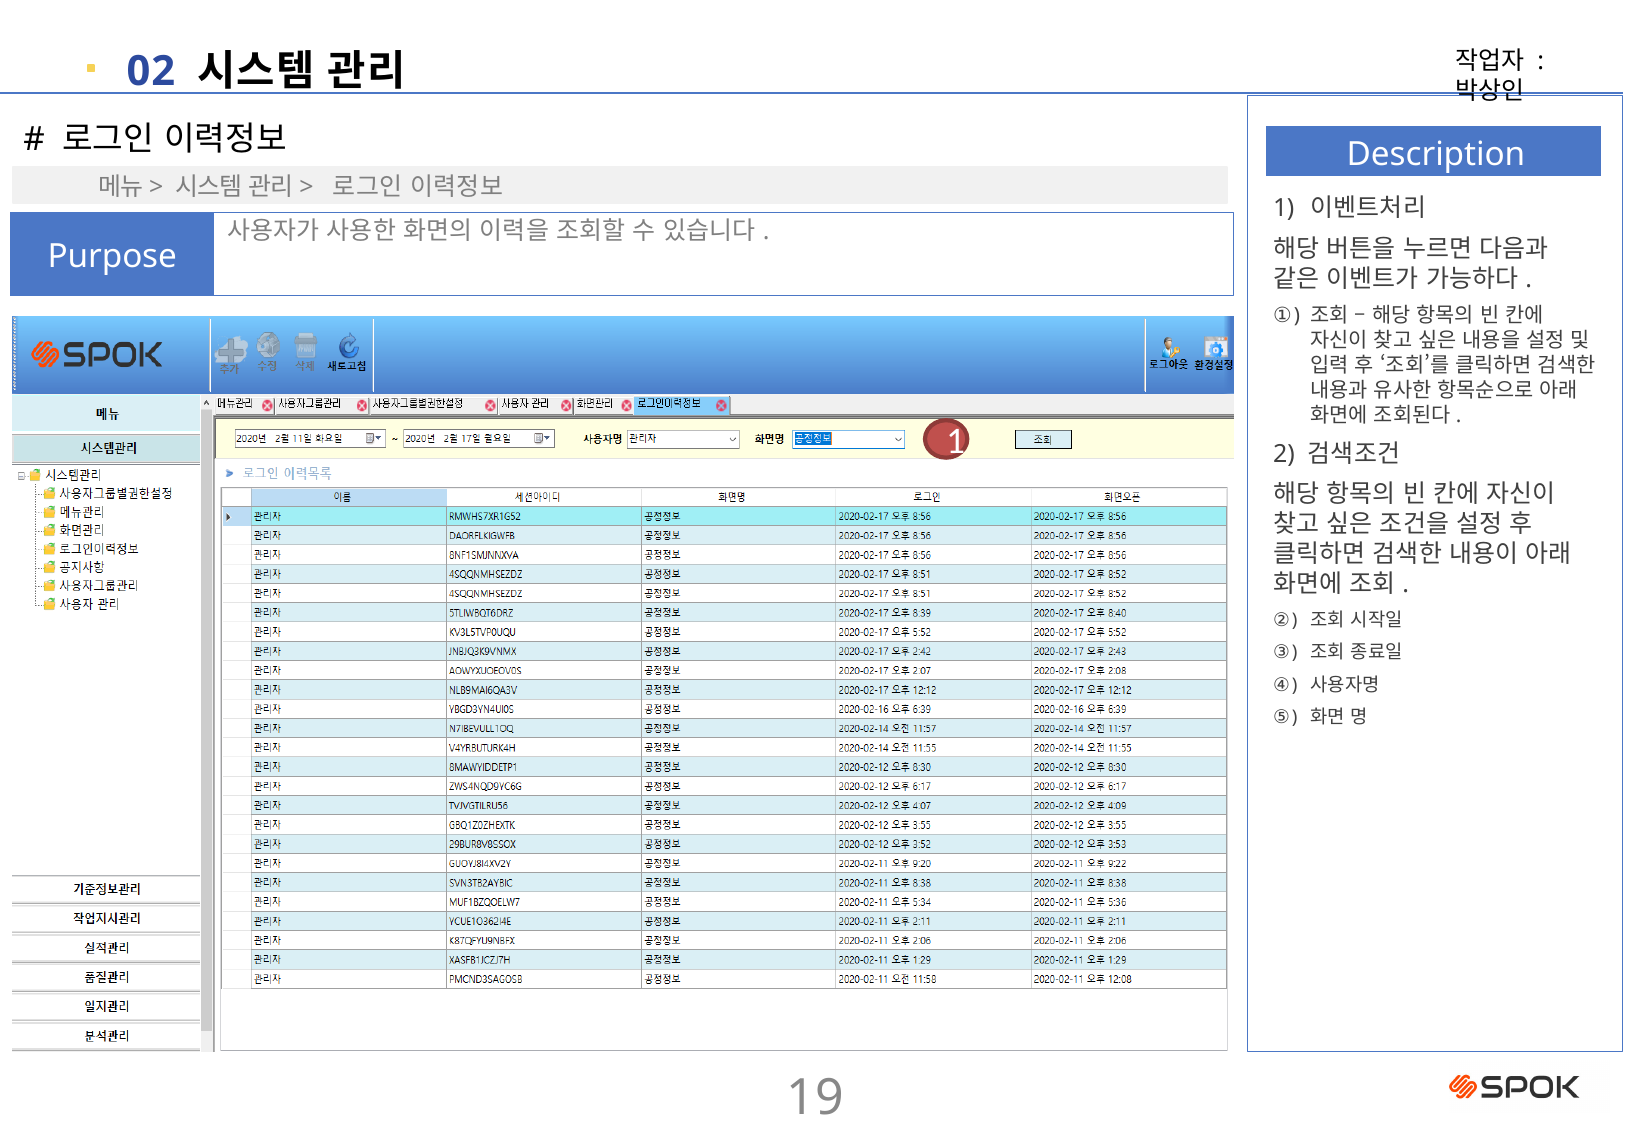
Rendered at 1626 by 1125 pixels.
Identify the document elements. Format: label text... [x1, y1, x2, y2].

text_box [11, 166, 1229, 205]
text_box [0, 92, 1623, 1052]
picture [12, 316, 1234, 1052]
text_box 작업자 : 박상인 [1440, 37, 1625, 94]
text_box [87, 42, 408, 91]
picture [1449, 1060, 1610, 1114]
slide_number 19 [483, 1064, 1142, 1125]
